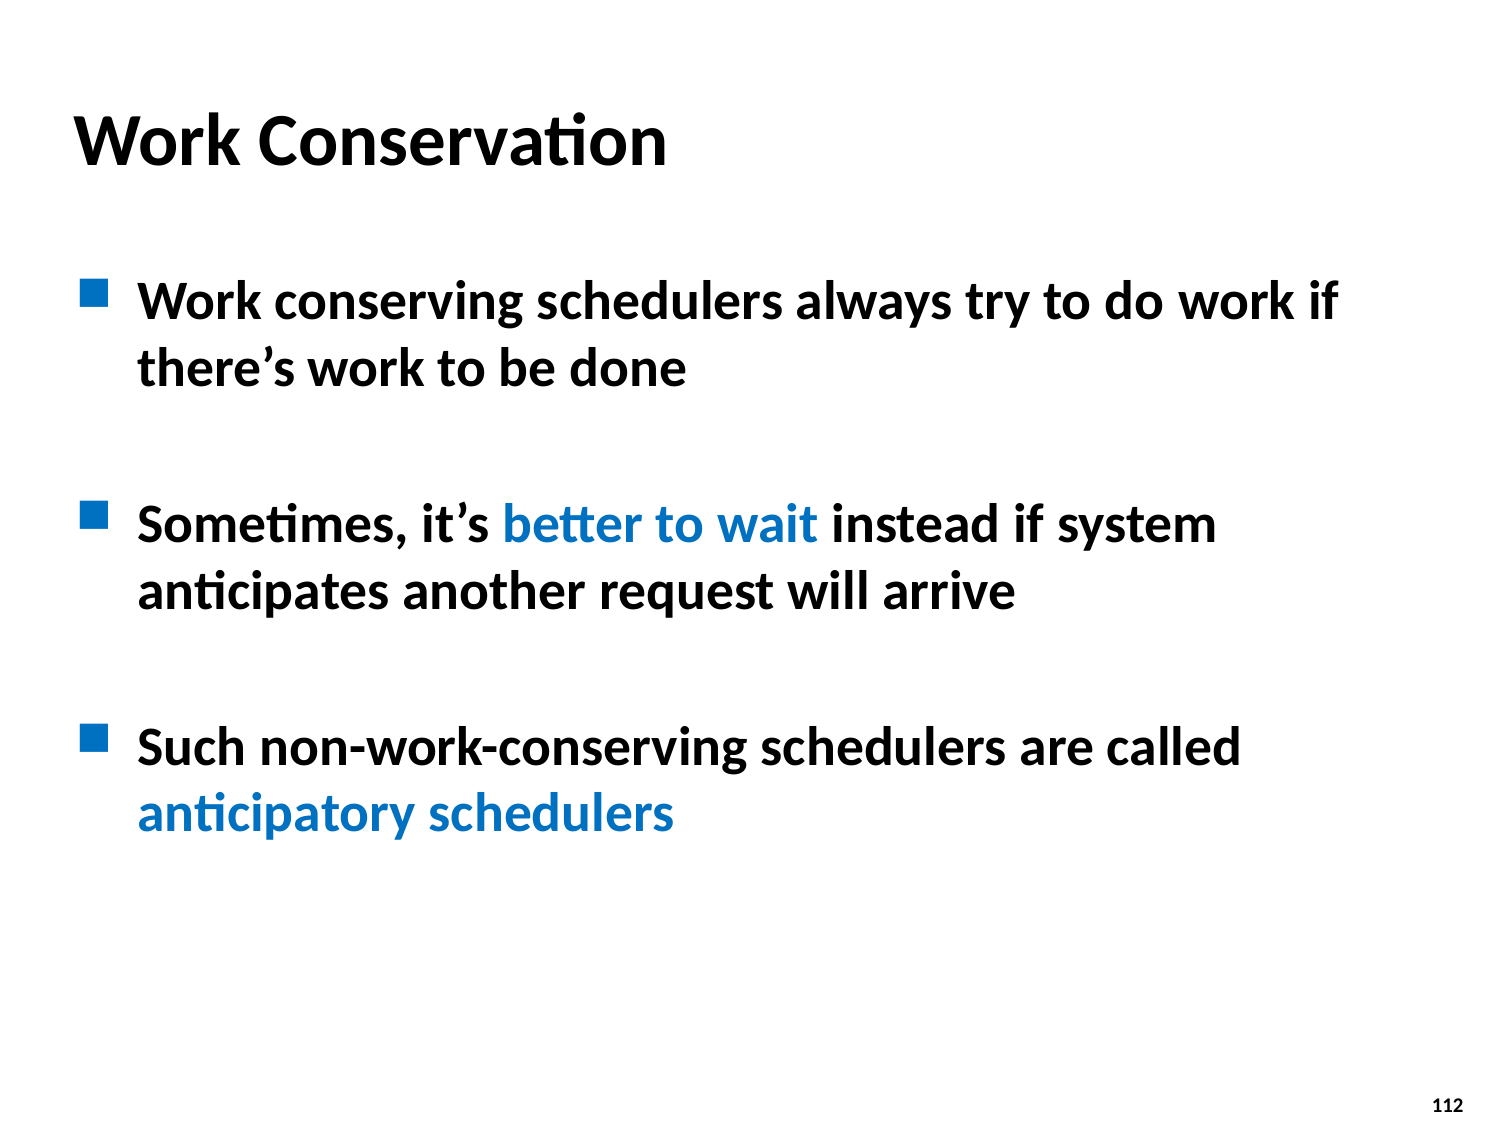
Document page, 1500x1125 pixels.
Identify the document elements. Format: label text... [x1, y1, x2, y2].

title Work Conservation [58, 72, 1305, 199]
list Work conserving schedulers always try to do work if there’s work to be done Sometimes, it’s better to wait instead if system anticipates another request will arrive Such non-work-conserving schedulers are called anticipatory schedulers [65, 256, 1452, 1059]
